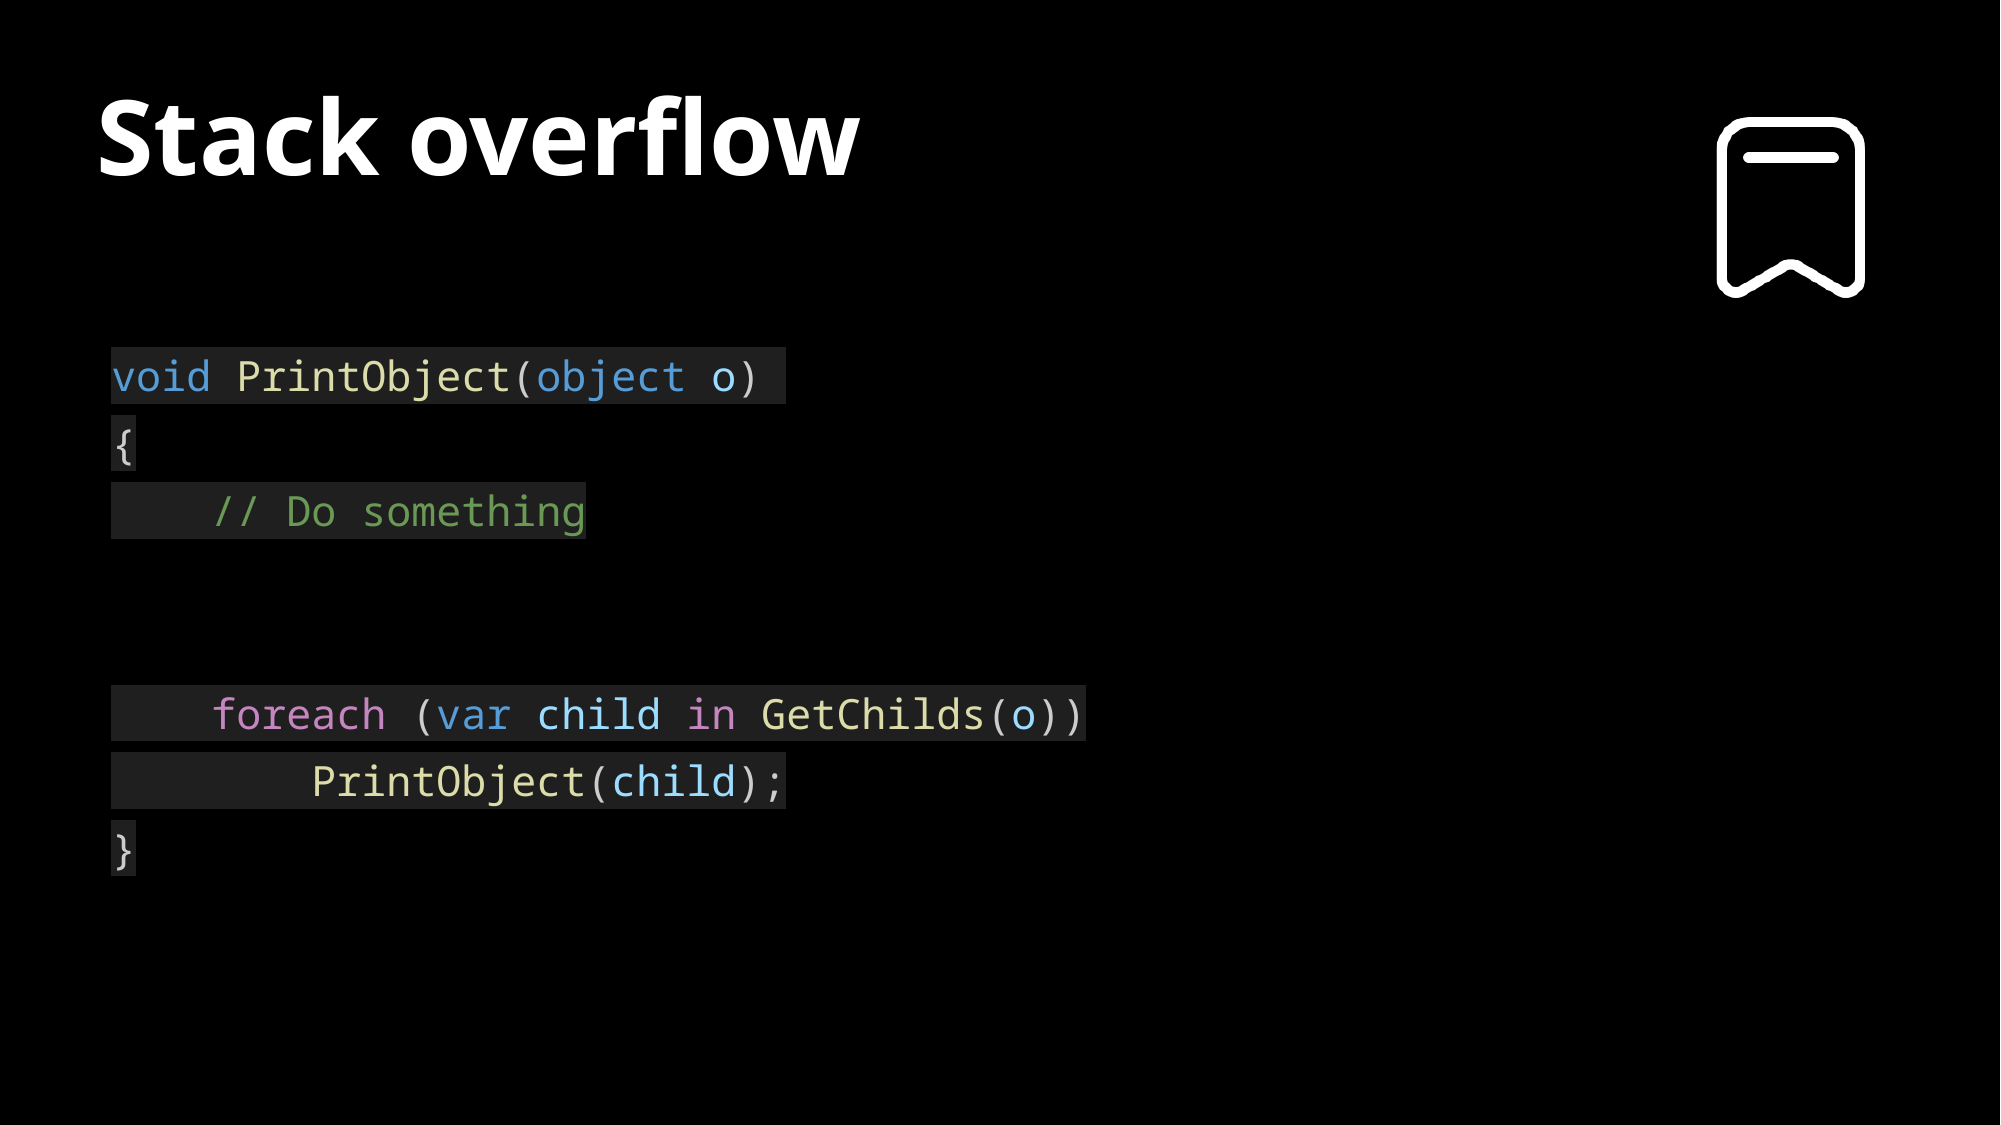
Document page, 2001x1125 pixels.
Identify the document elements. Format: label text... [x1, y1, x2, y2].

title Stack overflow [96, 95, 1676, 293]
text_box void PrintObject(object o) { // Do something foreach (var child in GetChilds(o)) PrintObject(child); } [96, 317, 1110, 888]
picture [1677, 95, 1904, 322]
